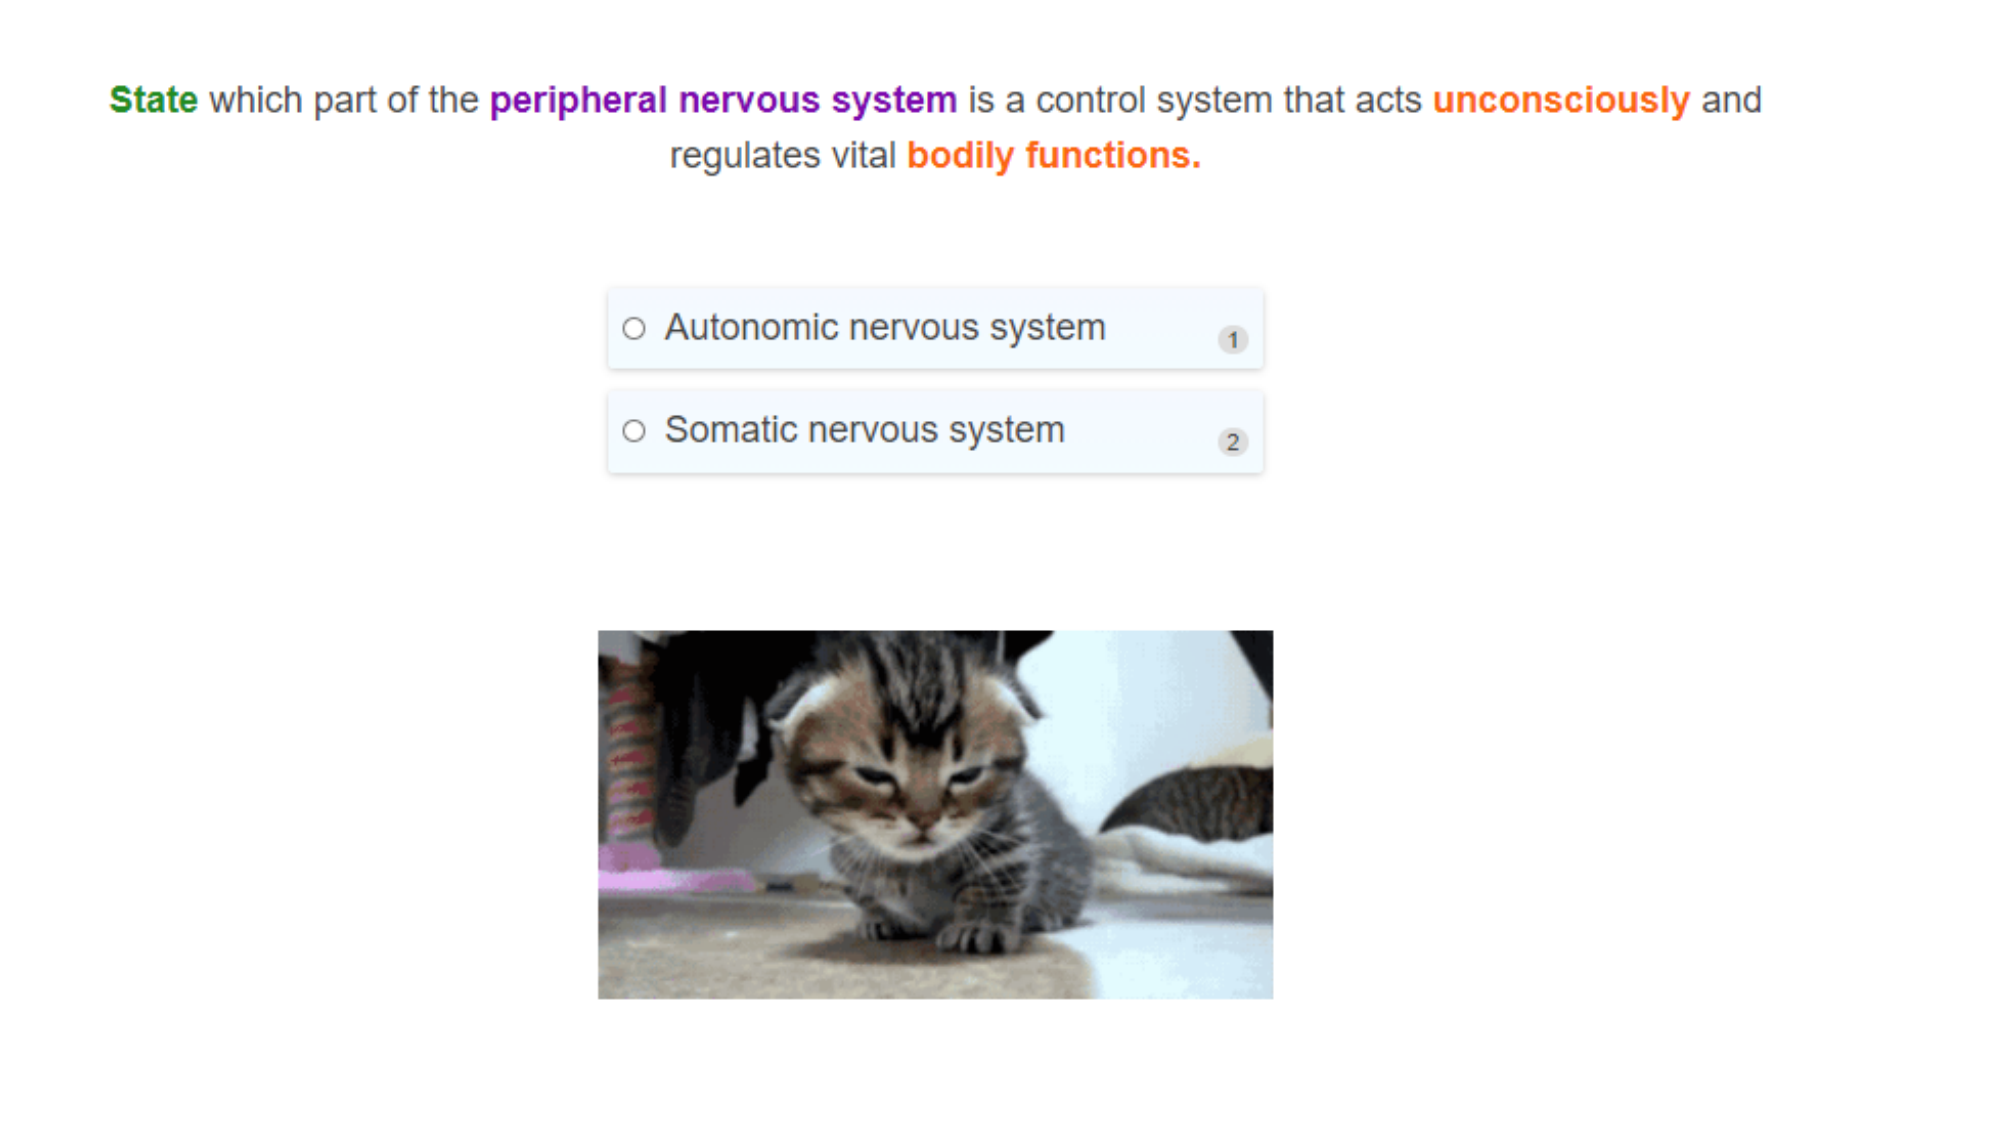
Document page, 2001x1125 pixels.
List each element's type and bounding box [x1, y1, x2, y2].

picture [77, 76, 1773, 1055]
